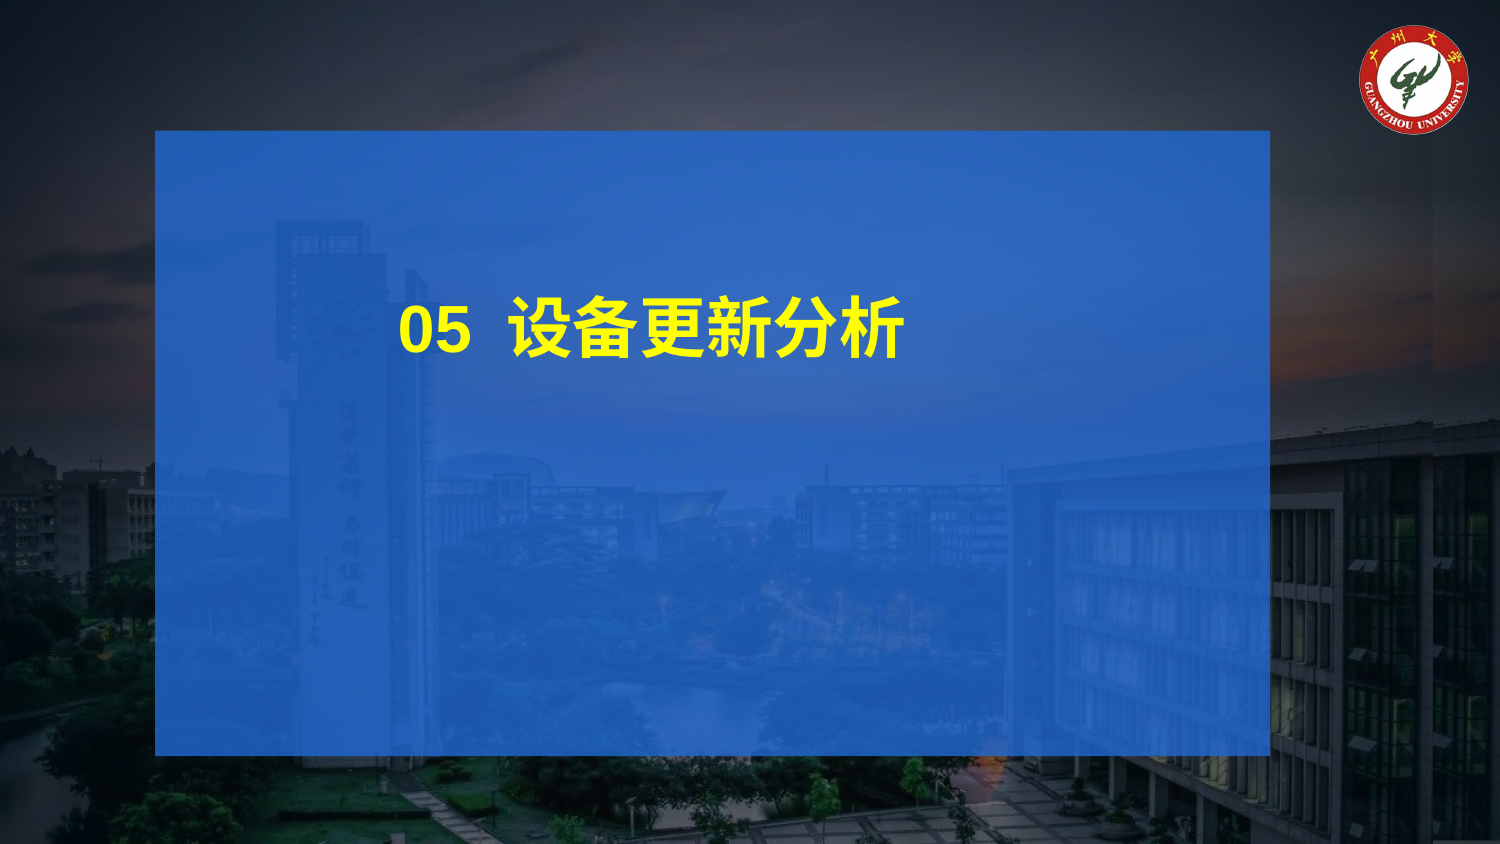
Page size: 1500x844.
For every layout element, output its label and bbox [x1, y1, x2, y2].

text_box [0, 0, 1500, 844]
picture [1356, 23, 1470, 136]
